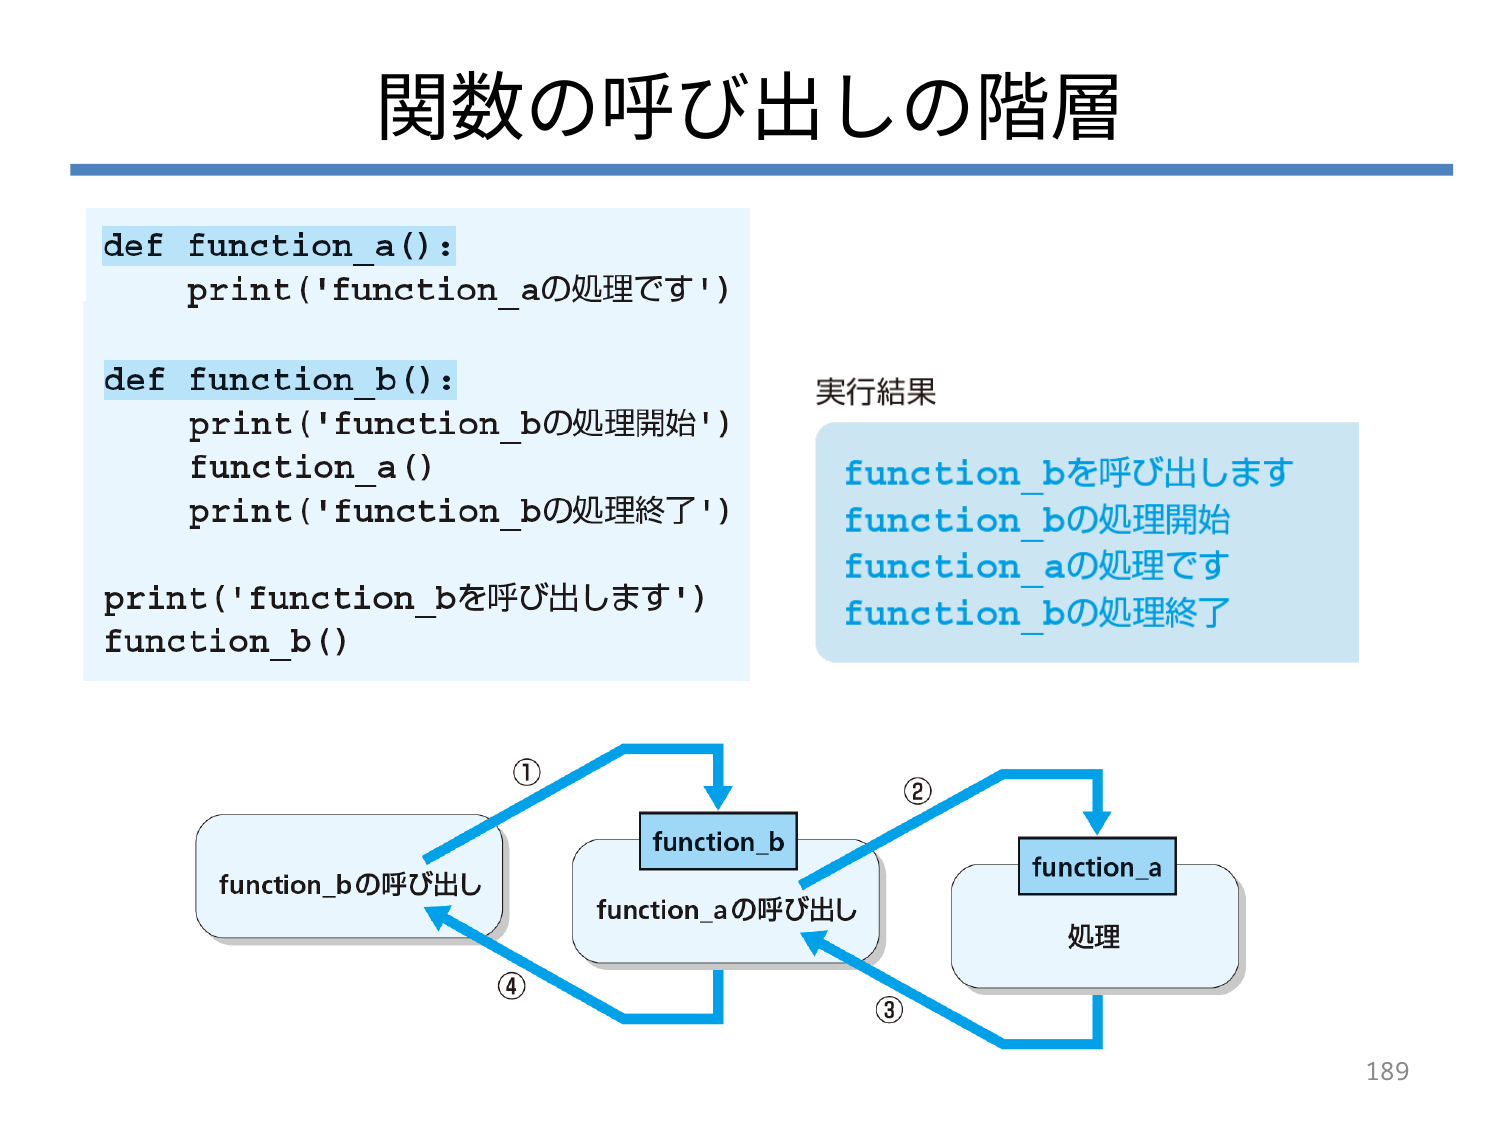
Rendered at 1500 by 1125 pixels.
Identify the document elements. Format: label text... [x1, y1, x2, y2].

picture [182, 724, 1259, 1090]
picture [791, 364, 1359, 681]
slide_number 189 [1074, 1042, 1425, 1103]
title 関数の呼び出しの階層 [75, 45, 1425, 164]
picture [83, 207, 751, 681]
